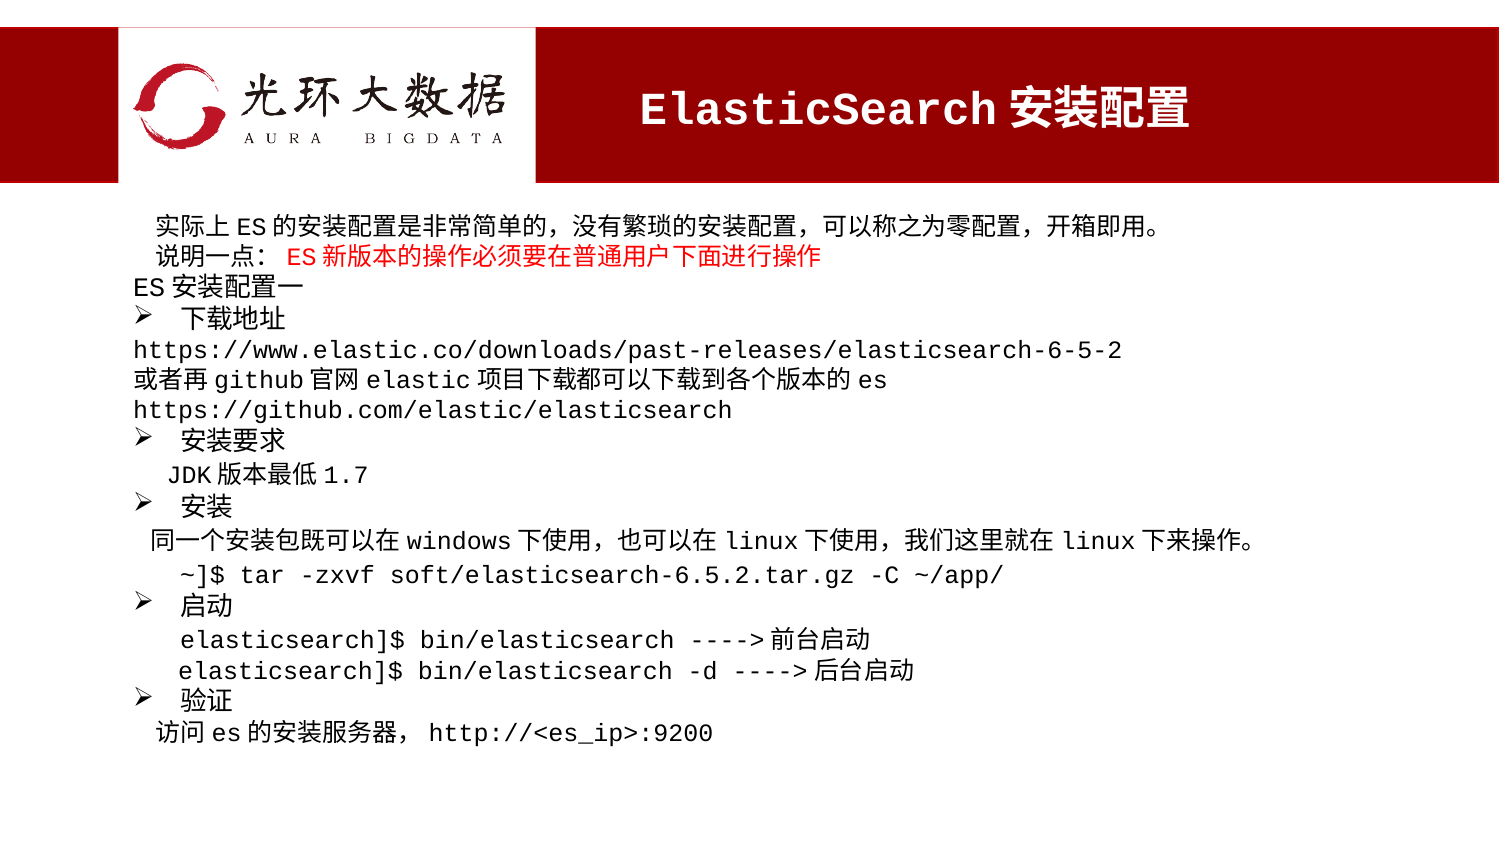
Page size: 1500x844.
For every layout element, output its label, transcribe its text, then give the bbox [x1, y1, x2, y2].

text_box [0, 27, 1499, 186]
text_box 实际上ES的安装配置是非常简单的，没有繁琐的安装配置，可以称之为零配置，开箱即用。 说明一点：ES新版本的操作必须要在普通用户下面进行操作 ES安装配置一 下载地址 https://www.elastic.co/downloads/past-releases/elasticsearch-6-5-2 或者再github官网elastic项目下载都可以下载到各个版本的es https://github.com/elastic/elasticsearch 安装要求 JDK版本最低1.7 安装 同一个安装包既可以在windows下使用，也可以在linux下使用，我们这里就在linux下来操作。 ~]$ tar -zxvf soft/elasticsearch-6.5.2.tar.gz -C ~/app/ 启动 elasticsearch]$ bin/elasticsearch ---->前台启动 elasticsearch]$ bin/elasticsearch -d ---->后台启动 验证 访问es的安装服务器，http://<es_ip>:9200 [118, 202, 1290, 788]
